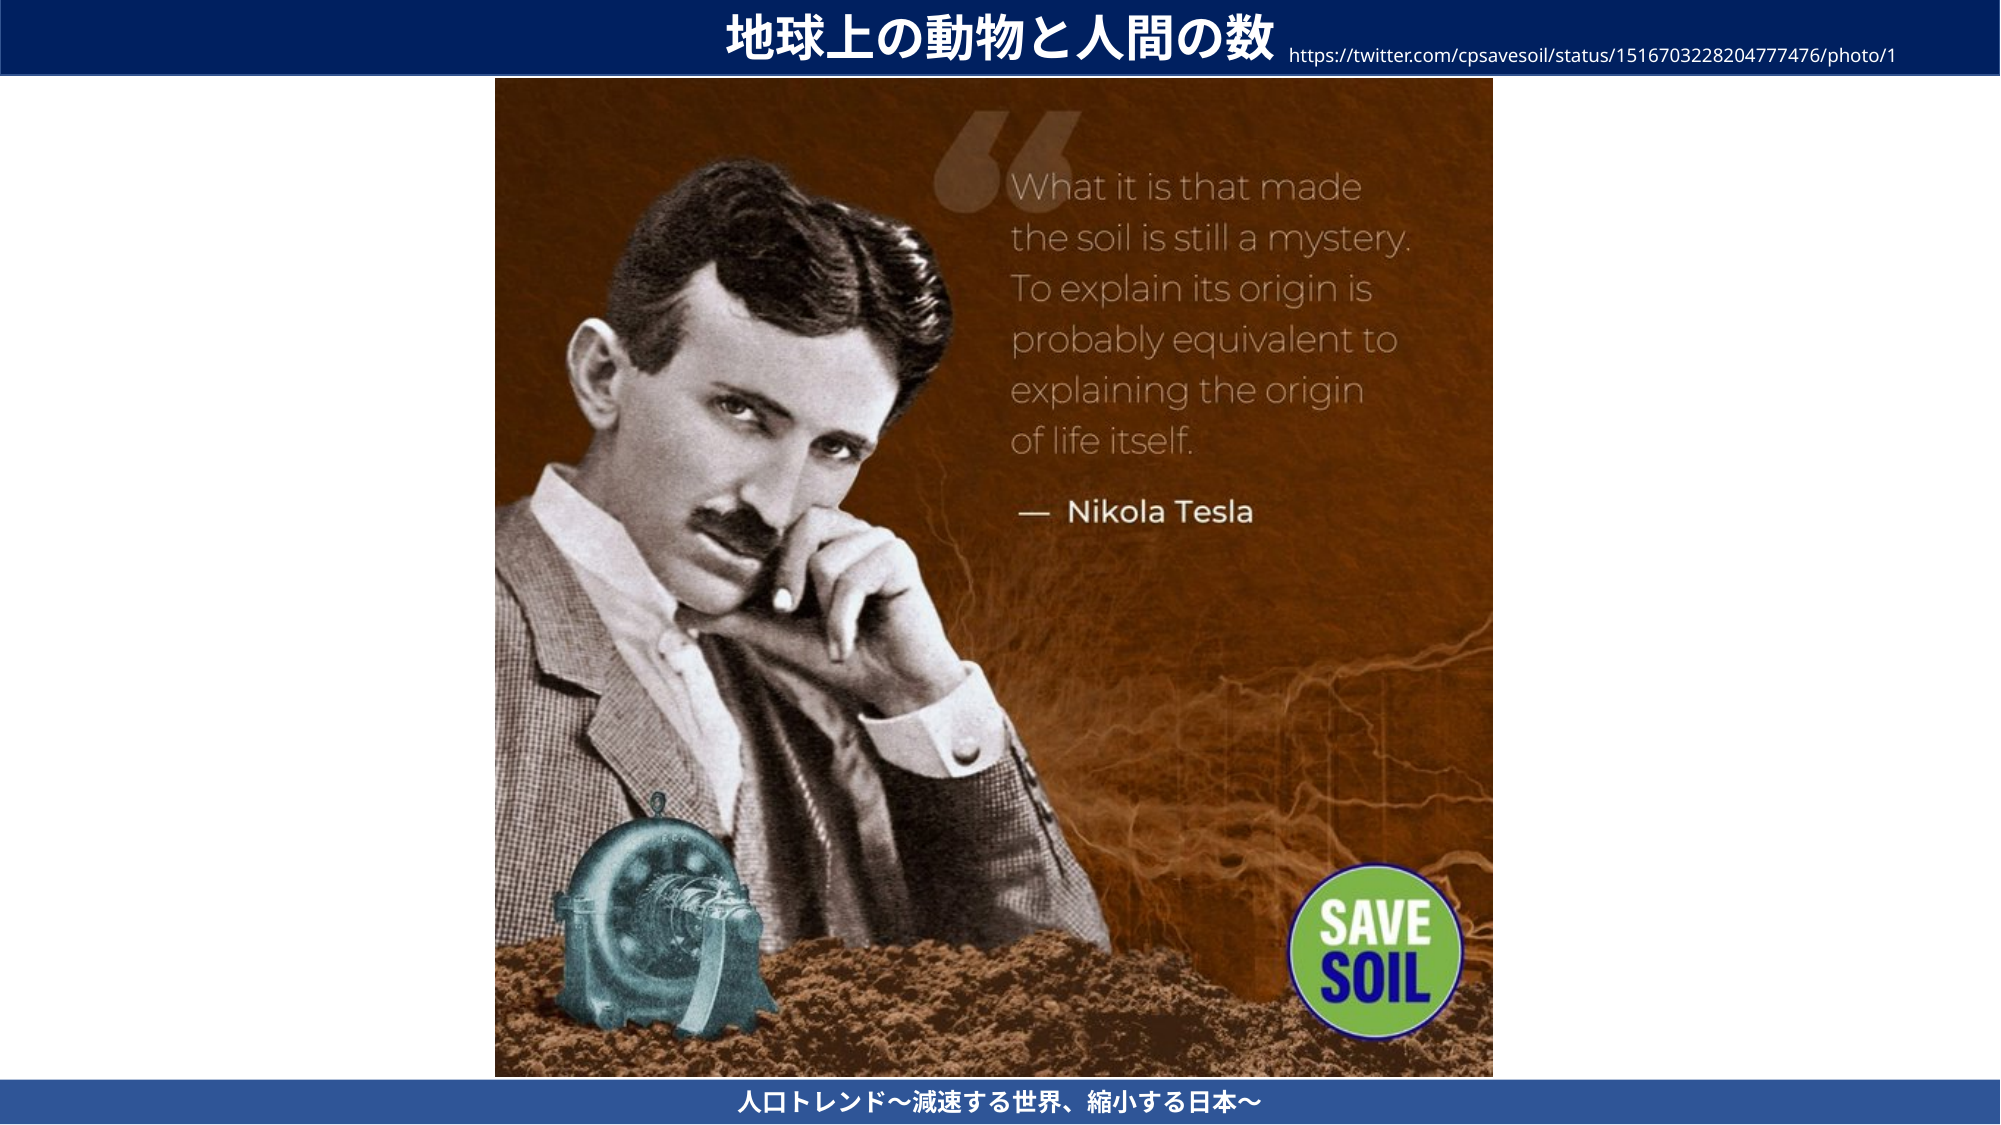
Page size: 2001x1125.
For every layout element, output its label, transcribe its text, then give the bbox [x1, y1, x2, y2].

text_box https://twitter.com/cpsavesoil/status/1516703228204777476/photo/1 [1274, 36, 2000, 75]
text_box 人口トレンド～減速する世界、縮小する日本～ [0, 1079, 2000, 1125]
text_box 地球上の動物と人間の数 [0, 0, 2000, 76]
picture [495, 78, 1493, 1077]
